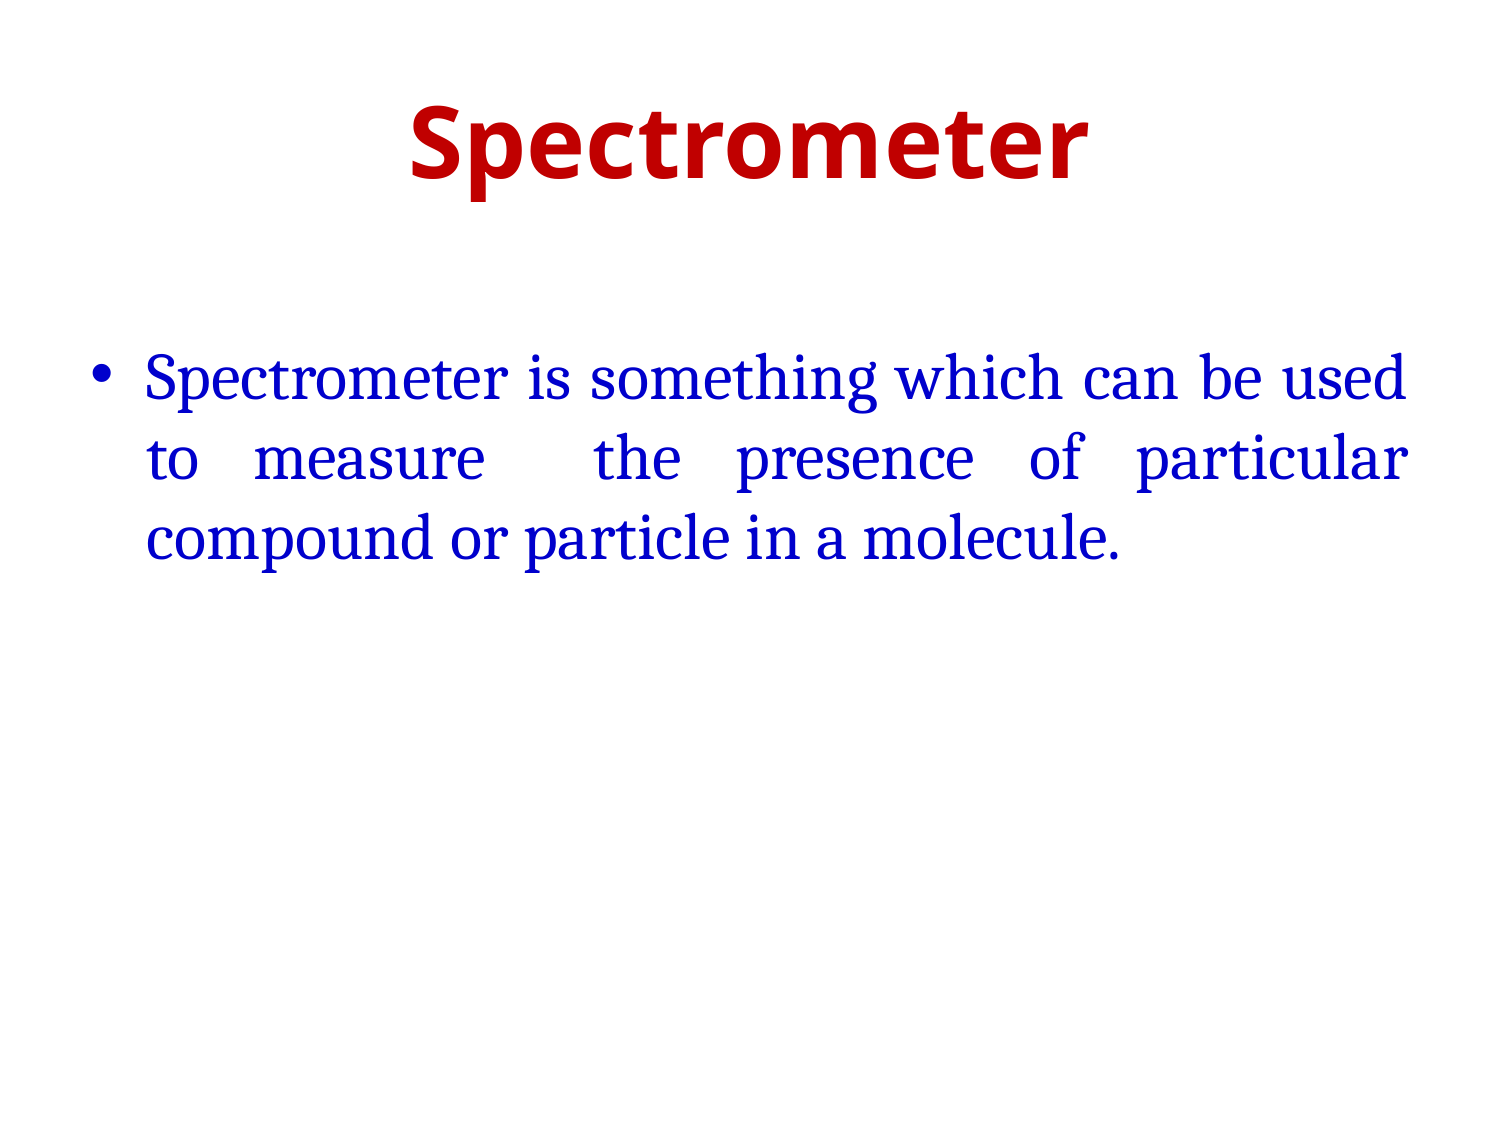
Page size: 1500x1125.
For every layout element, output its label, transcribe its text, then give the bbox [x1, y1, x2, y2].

list Spectrometer is something which can be used to measure the presence of particular compound or particle in a molecule. [75, 324, 1425, 638]
title Spectrometer [75, 45, 1425, 233]
